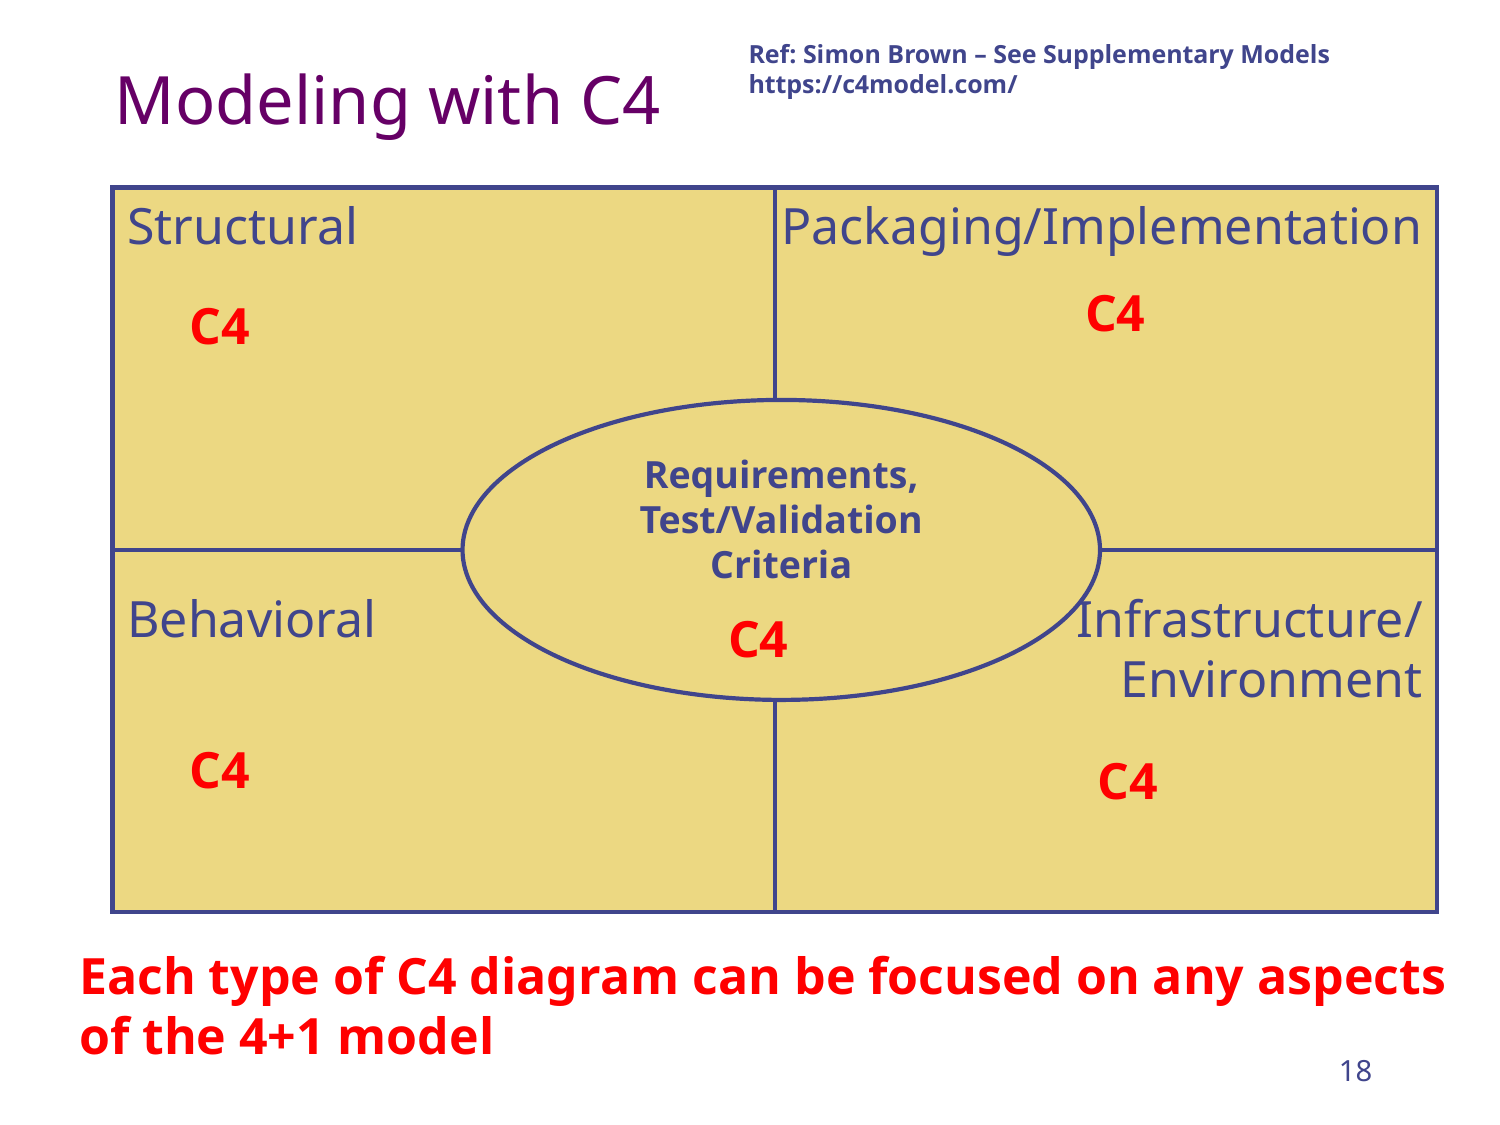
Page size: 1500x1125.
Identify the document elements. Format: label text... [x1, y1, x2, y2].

text_box Each type of C4 diagram can be focused on any aspects of the 4+1 model [64, 937, 1462, 1073]
text_box C4 [1082, 741, 1173, 817]
text_box Structural [112, 187, 774, 549]
slide_number 18 [1074, 1073, 1388, 1100]
text_box C4 [713, 600, 804, 676]
text_box Requirements, Test/Validation Criteria [462, 399, 1101, 700]
text_box C4 [175, 287, 266, 363]
text_box Packaging/Implementation [774, 187, 1438, 549]
text_box C4 [175, 731, 266, 806]
text_box Infrastructure/ Environment [774, 549, 1438, 913]
title Modeling with C4 [99, 50, 1375, 238]
text_box C4 [1070, 273, 1161, 349]
text_box Ref: Simon Brown – See Supplementary Models https://c4model.com/ [733, 30, 1346, 106]
text_box Behavioral [112, 549, 774, 913]
